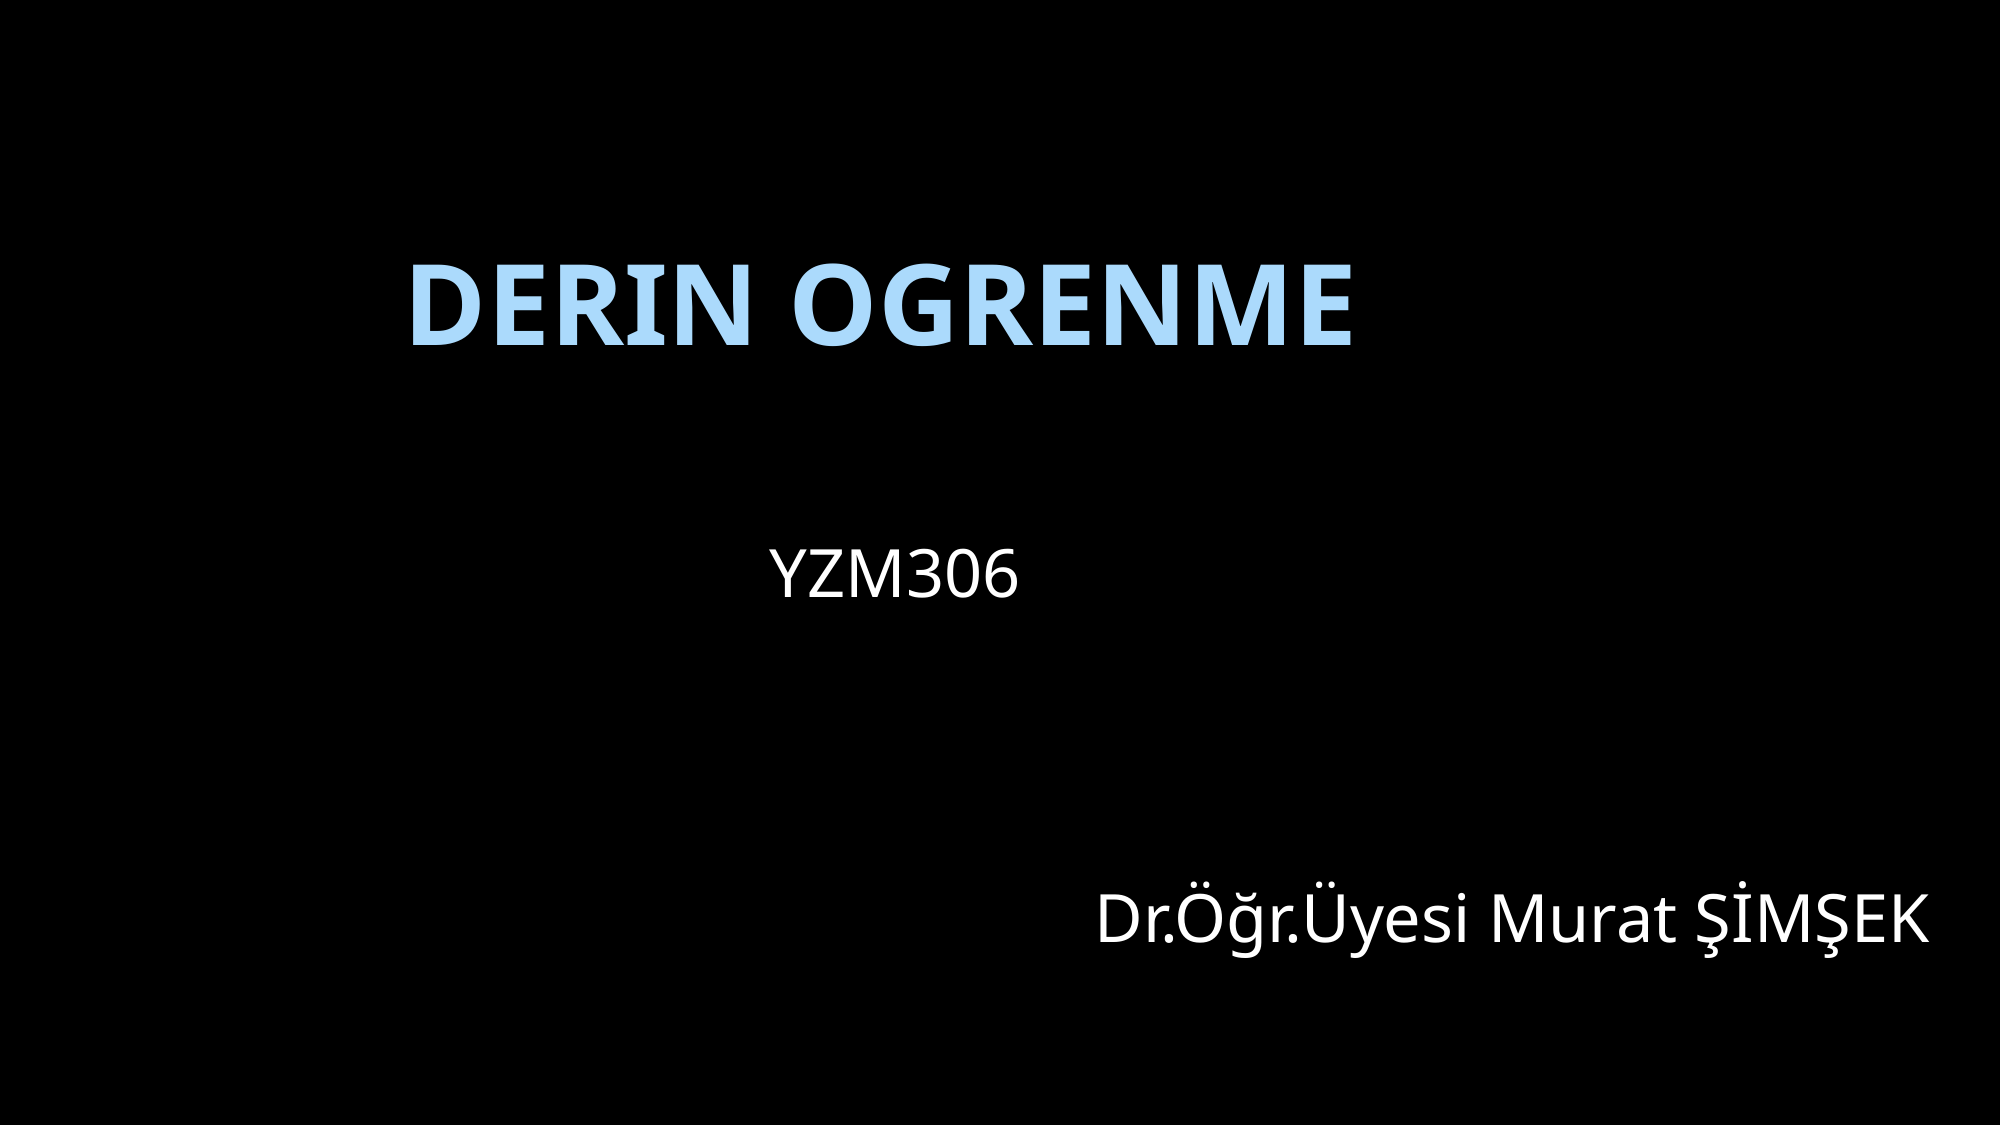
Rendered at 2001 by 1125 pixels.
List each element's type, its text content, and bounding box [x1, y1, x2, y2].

title Derin ogrenme [302, 9, 1489, 609]
text_box Dr.Öğr.Üyesi Murat ŞİMŞEK [971, 608, 2000, 1125]
subtitle YZM306 [354, 427, 1437, 698]
